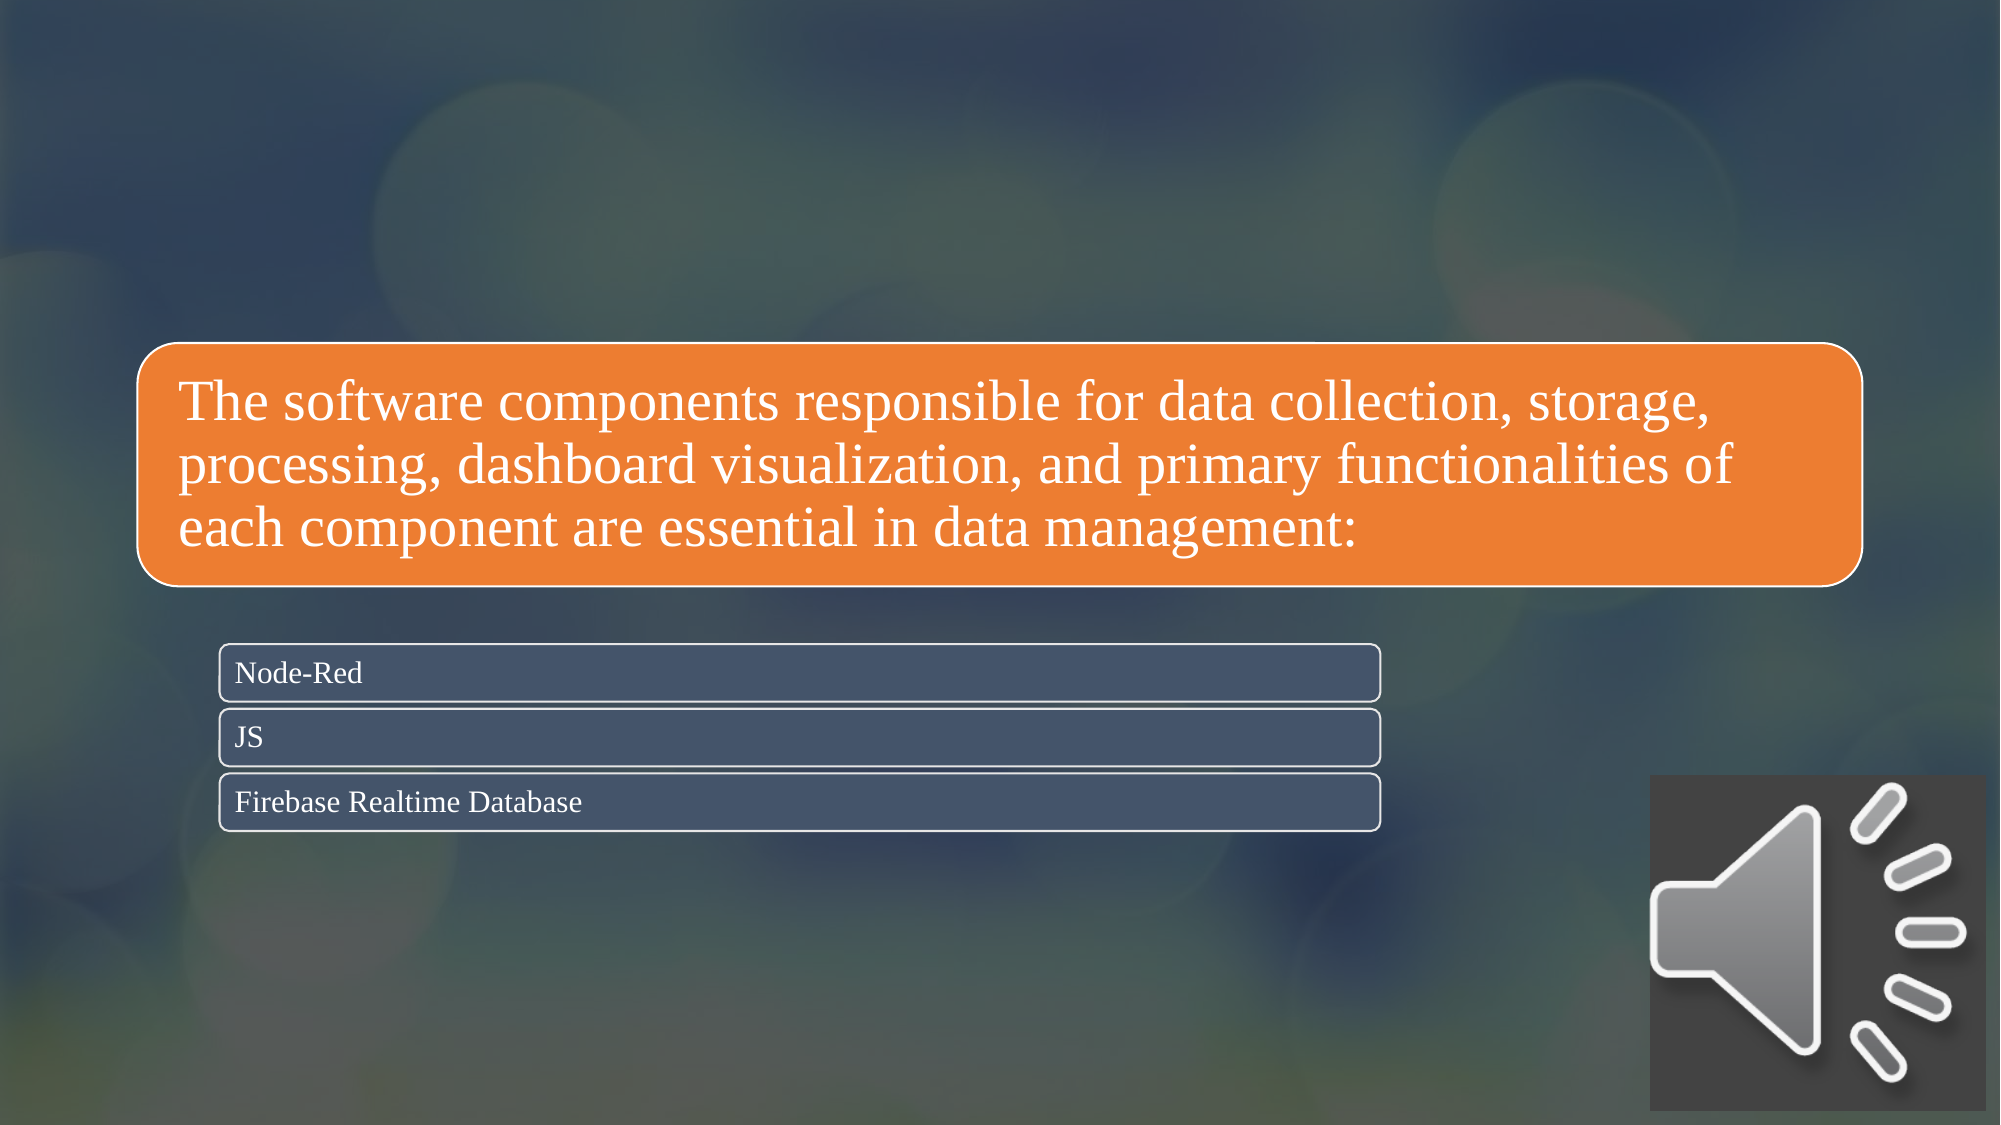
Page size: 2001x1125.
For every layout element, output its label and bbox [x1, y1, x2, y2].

picture [0, 0, 2000, 1125]
text_box [219, 639, 1381, 836]
text_box [137, 299, 1863, 1014]
